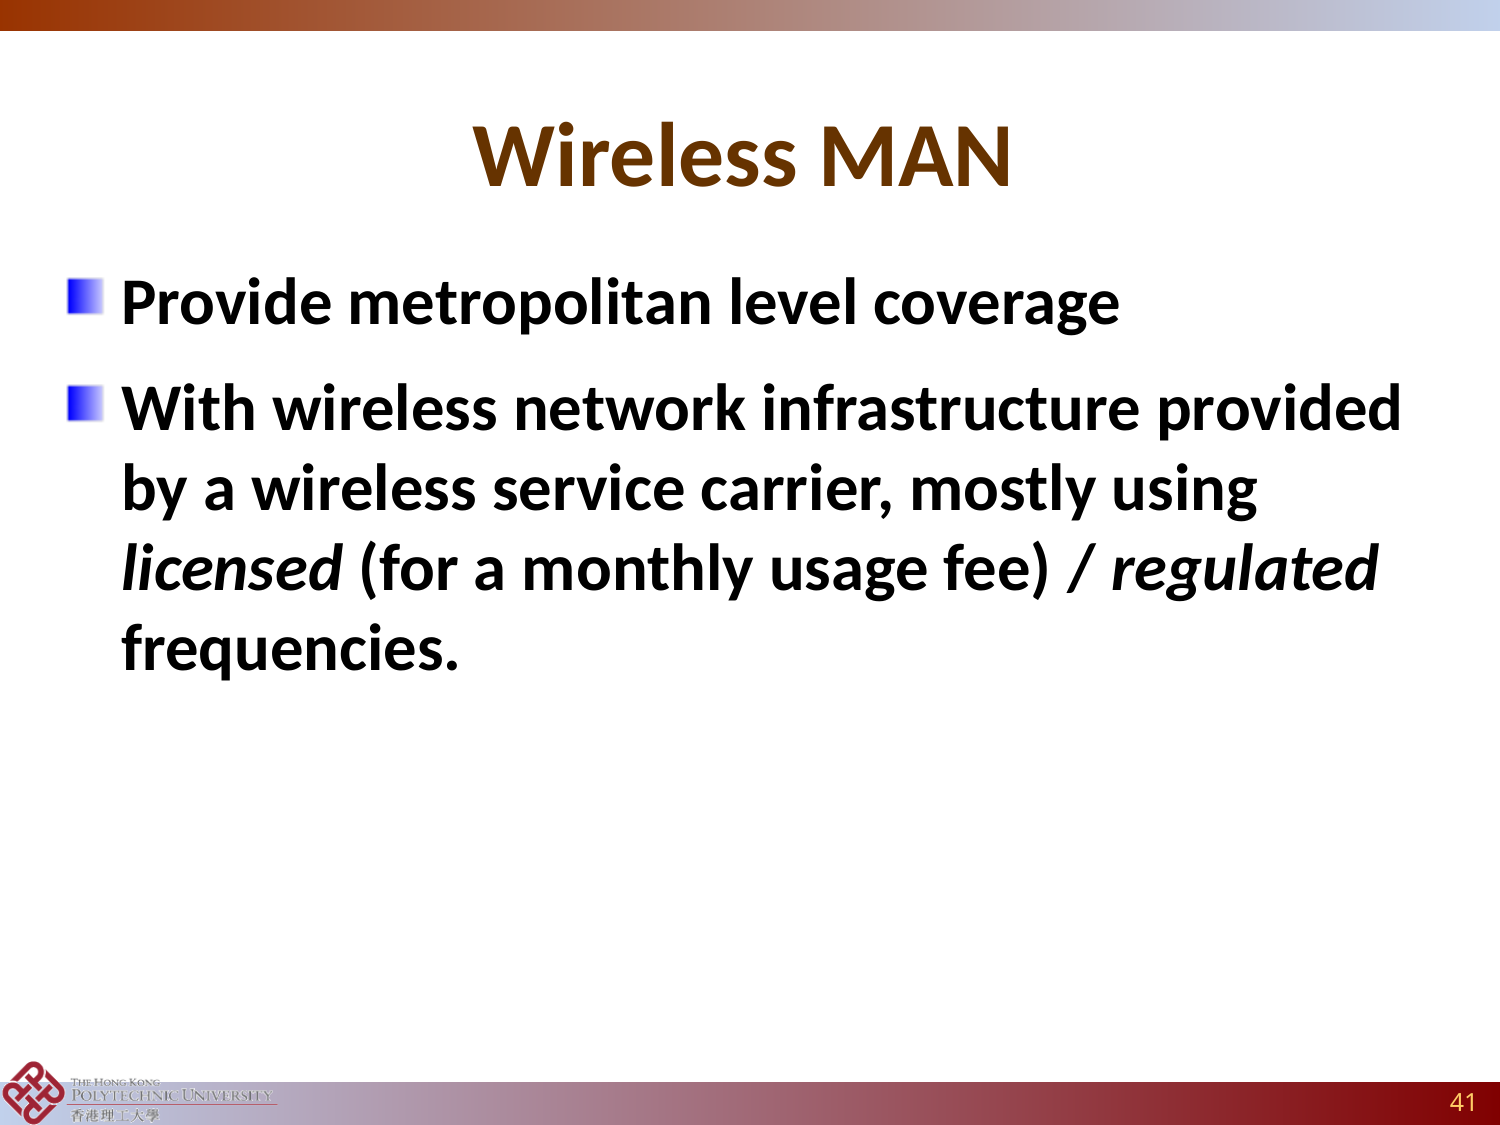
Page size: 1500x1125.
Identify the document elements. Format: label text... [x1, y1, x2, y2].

picture [65, 276, 108, 319]
picture [65, 383, 108, 426]
picture [0, 1061, 278, 1125]
list Provide metropolitan level coverage With wireless network infrastructure provided by a wireless service carrier, mostly using licensed (for a monthly usage fee) / regulated frequencies. [50, 249, 1450, 750]
title Wireless MAN [24, 87, 1463, 213]
